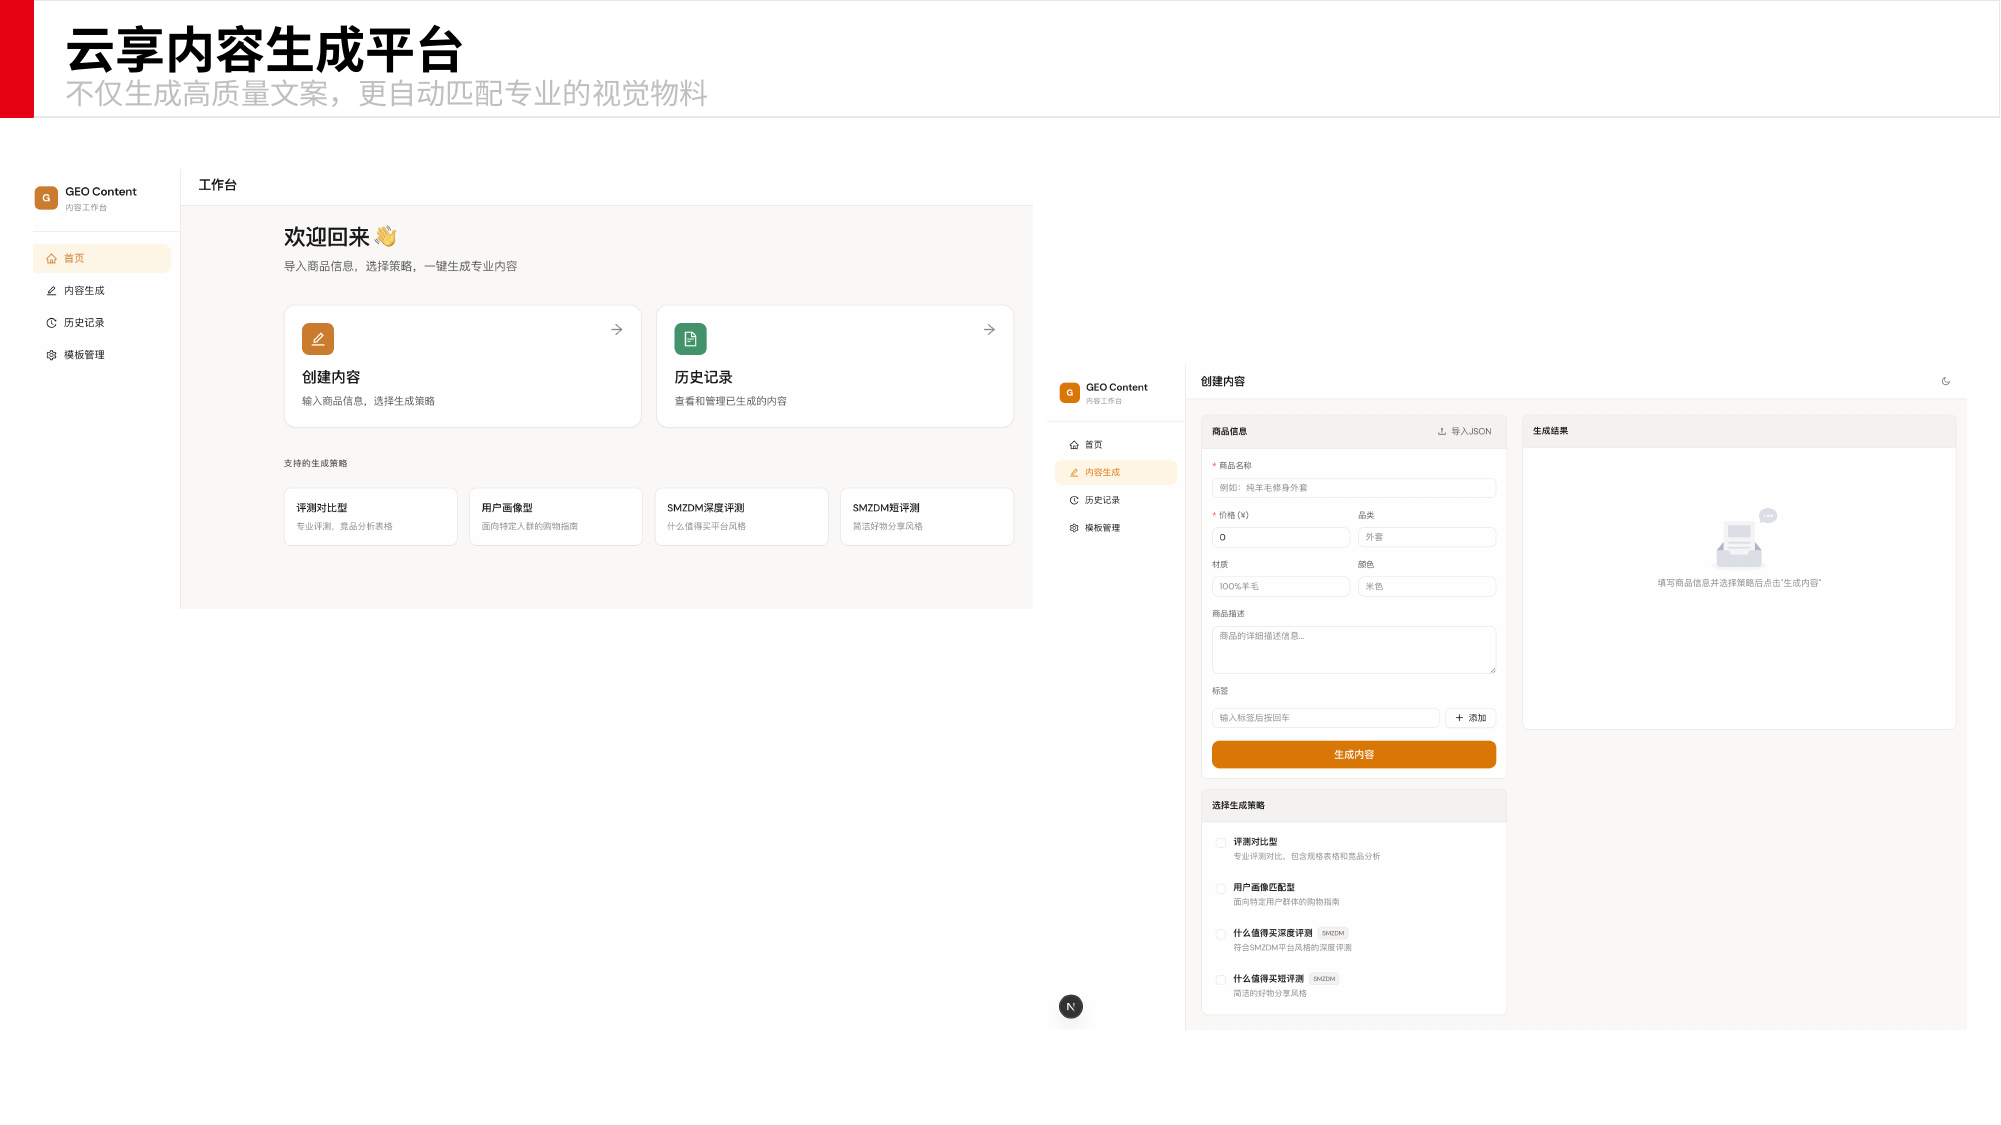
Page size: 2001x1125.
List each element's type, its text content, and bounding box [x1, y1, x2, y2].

text_box 云享内容生成平台 [50, 22, 1961, 74]
text_box [0, 0, 33, 117]
text_box [33, 0, 2000, 117]
picture [32, 169, 1034, 609]
picture [1047, 364, 1968, 1030]
text_box 不仅生成高质量文案，更自动匹配专业的视觉物料 [50, 74, 1961, 111]
